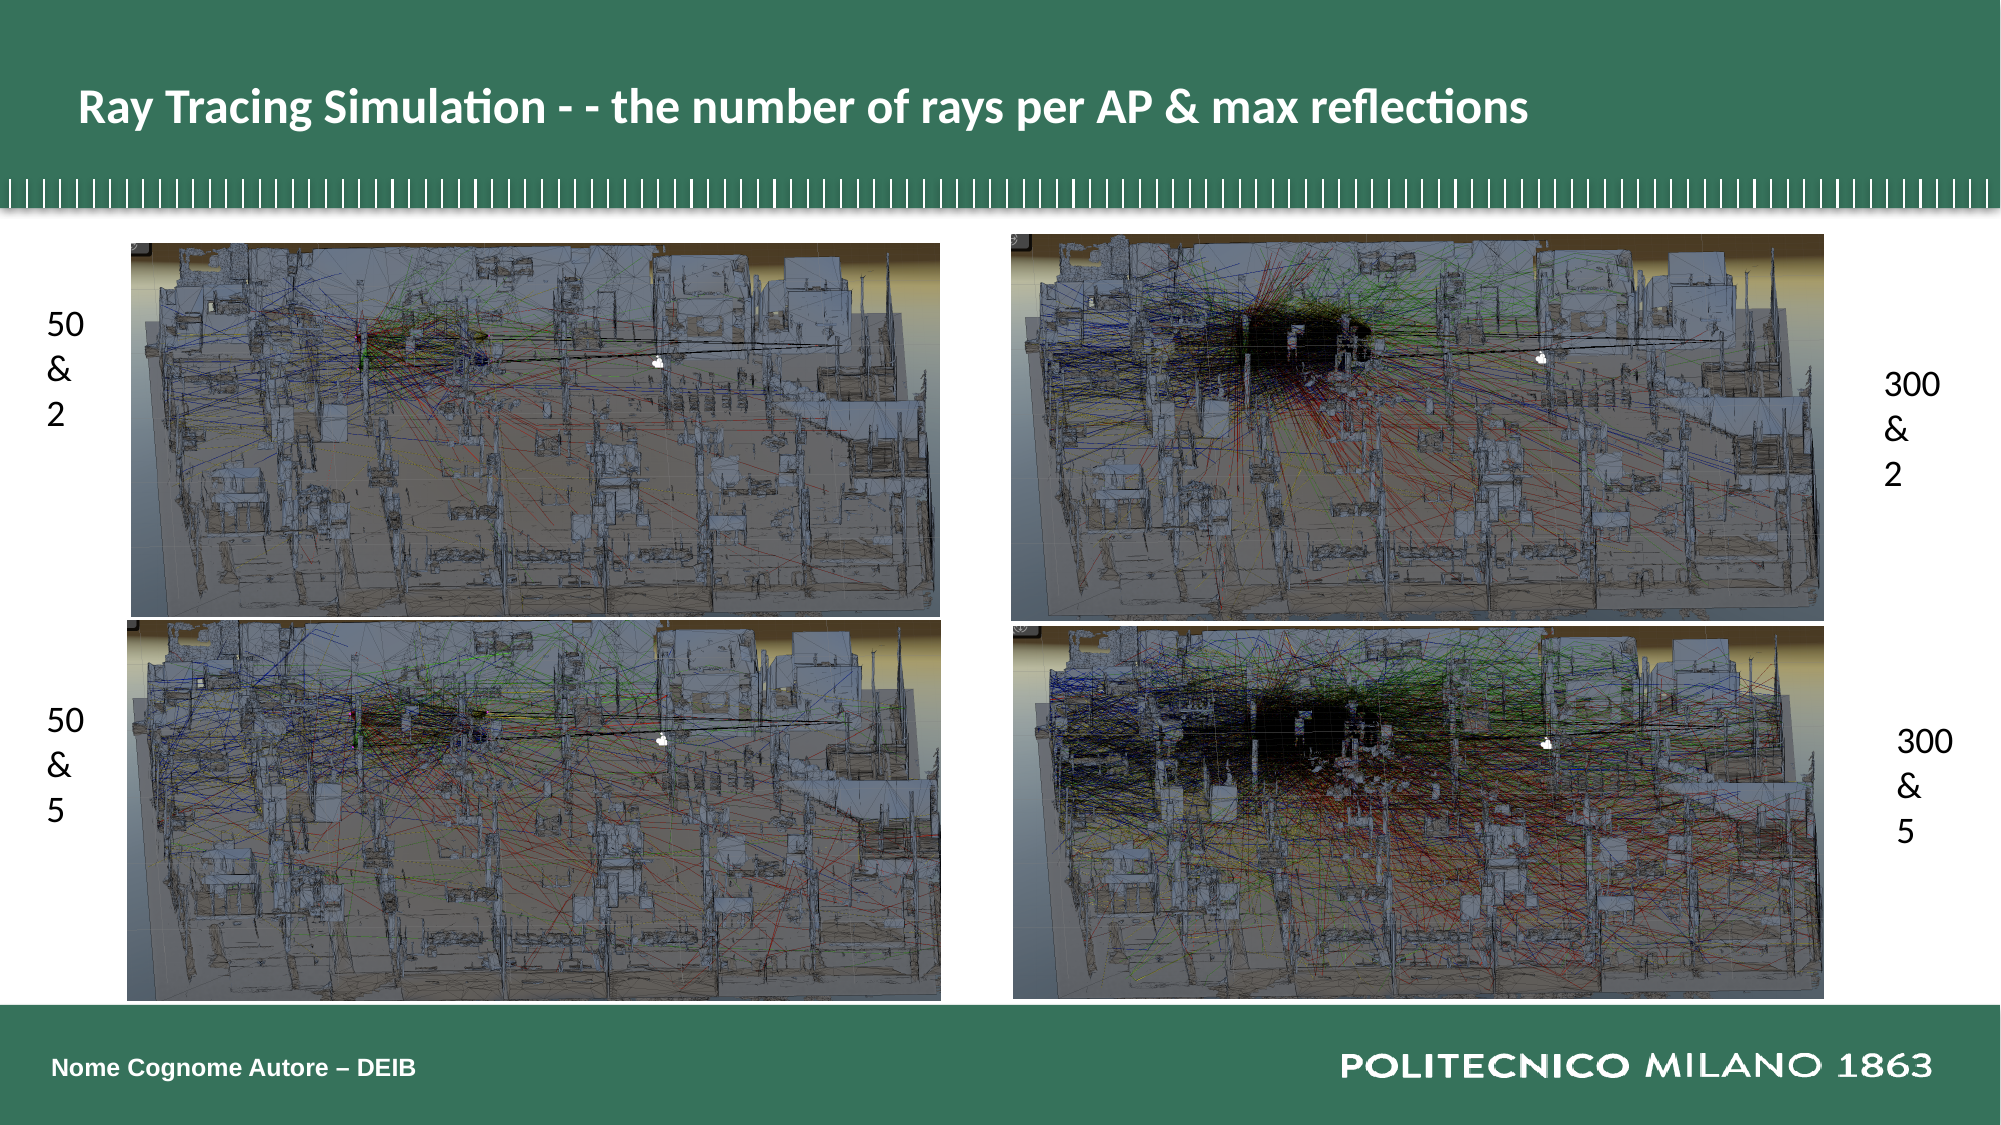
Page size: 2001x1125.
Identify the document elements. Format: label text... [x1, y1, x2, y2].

picture [1333, 1041, 1942, 1089]
picture [1013, 626, 1825, 1000]
text_box 50 & 5 [31, 687, 110, 838]
picture [131, 243, 941, 617]
text_box 300 & 2 [1868, 351, 1965, 502]
title Ray Tracing Simulation - - the number of rays per AP & max reflections [63, 66, 1940, 205]
text_box 50 & 2 [31, 291, 110, 442]
picture [1011, 234, 1825, 621]
text_box 300 & 5 [1881, 708, 1977, 858]
picture [127, 620, 941, 1002]
